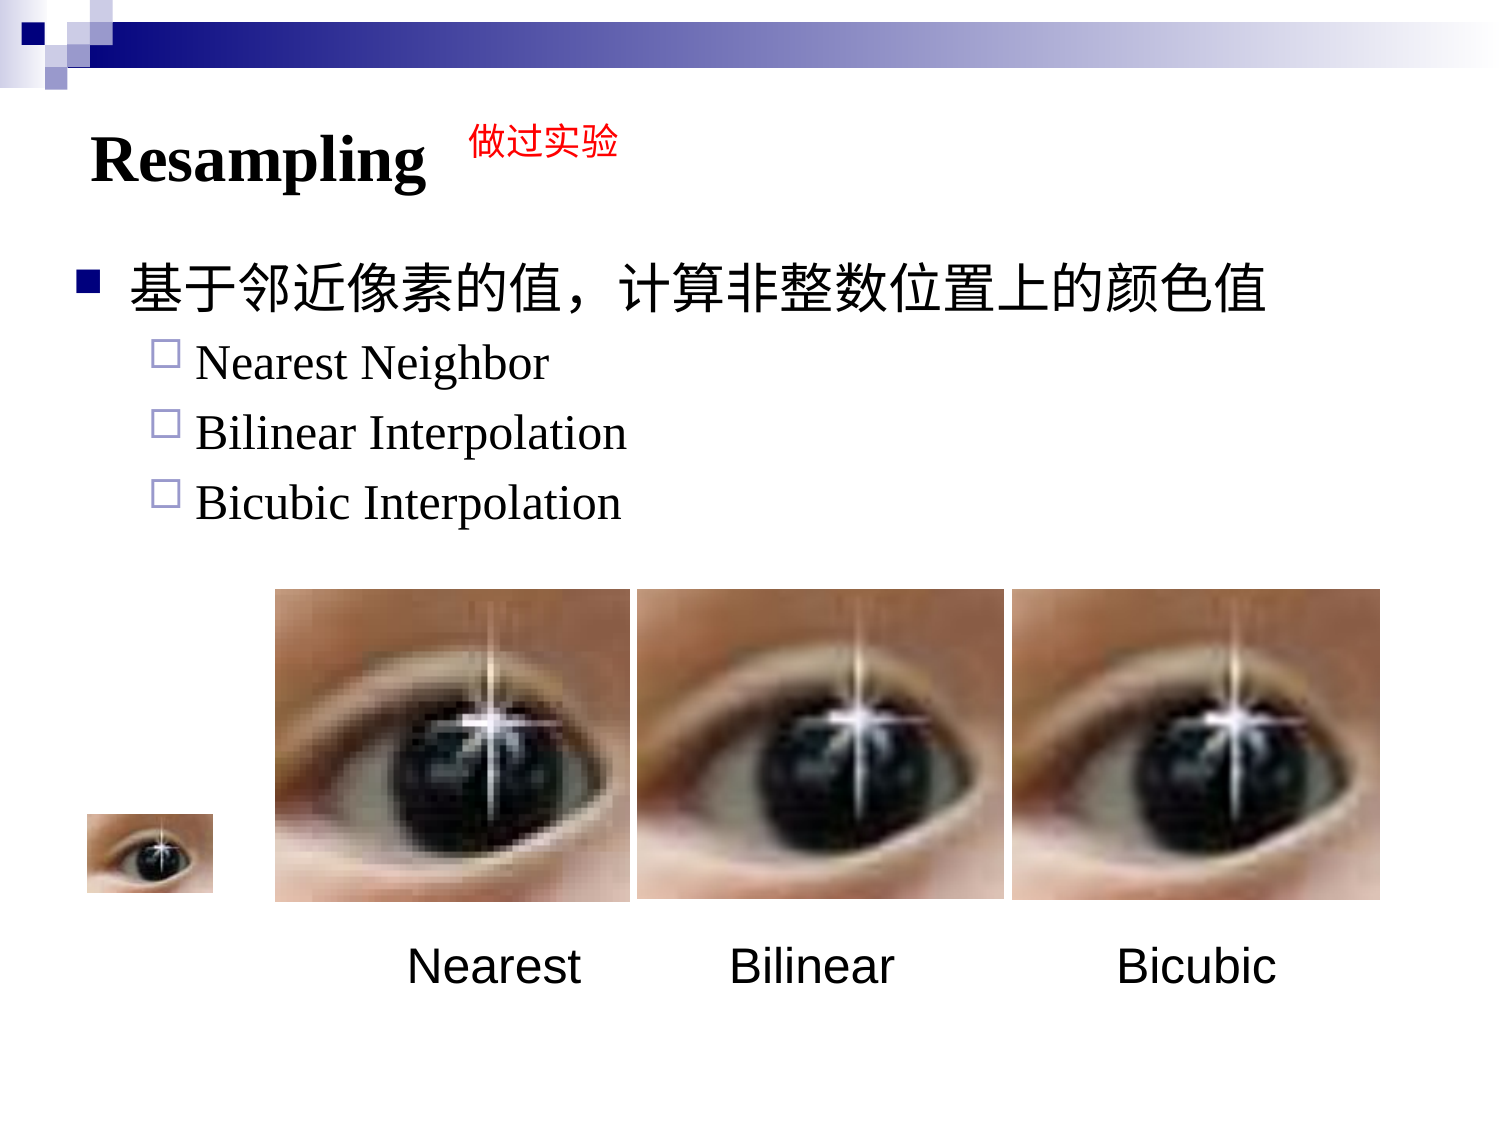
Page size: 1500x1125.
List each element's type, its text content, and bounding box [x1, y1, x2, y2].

list 基于邻近像素的值，计算非整数位置上的颜色值 Nearest Neighbor Bilinear Interpolation Bicubic Interpolation [58, 246, 1444, 519]
text_box 做过实验 [453, 110, 821, 171]
title Resampling [75, 75, 1442, 235]
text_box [87, 588, 1380, 1003]
